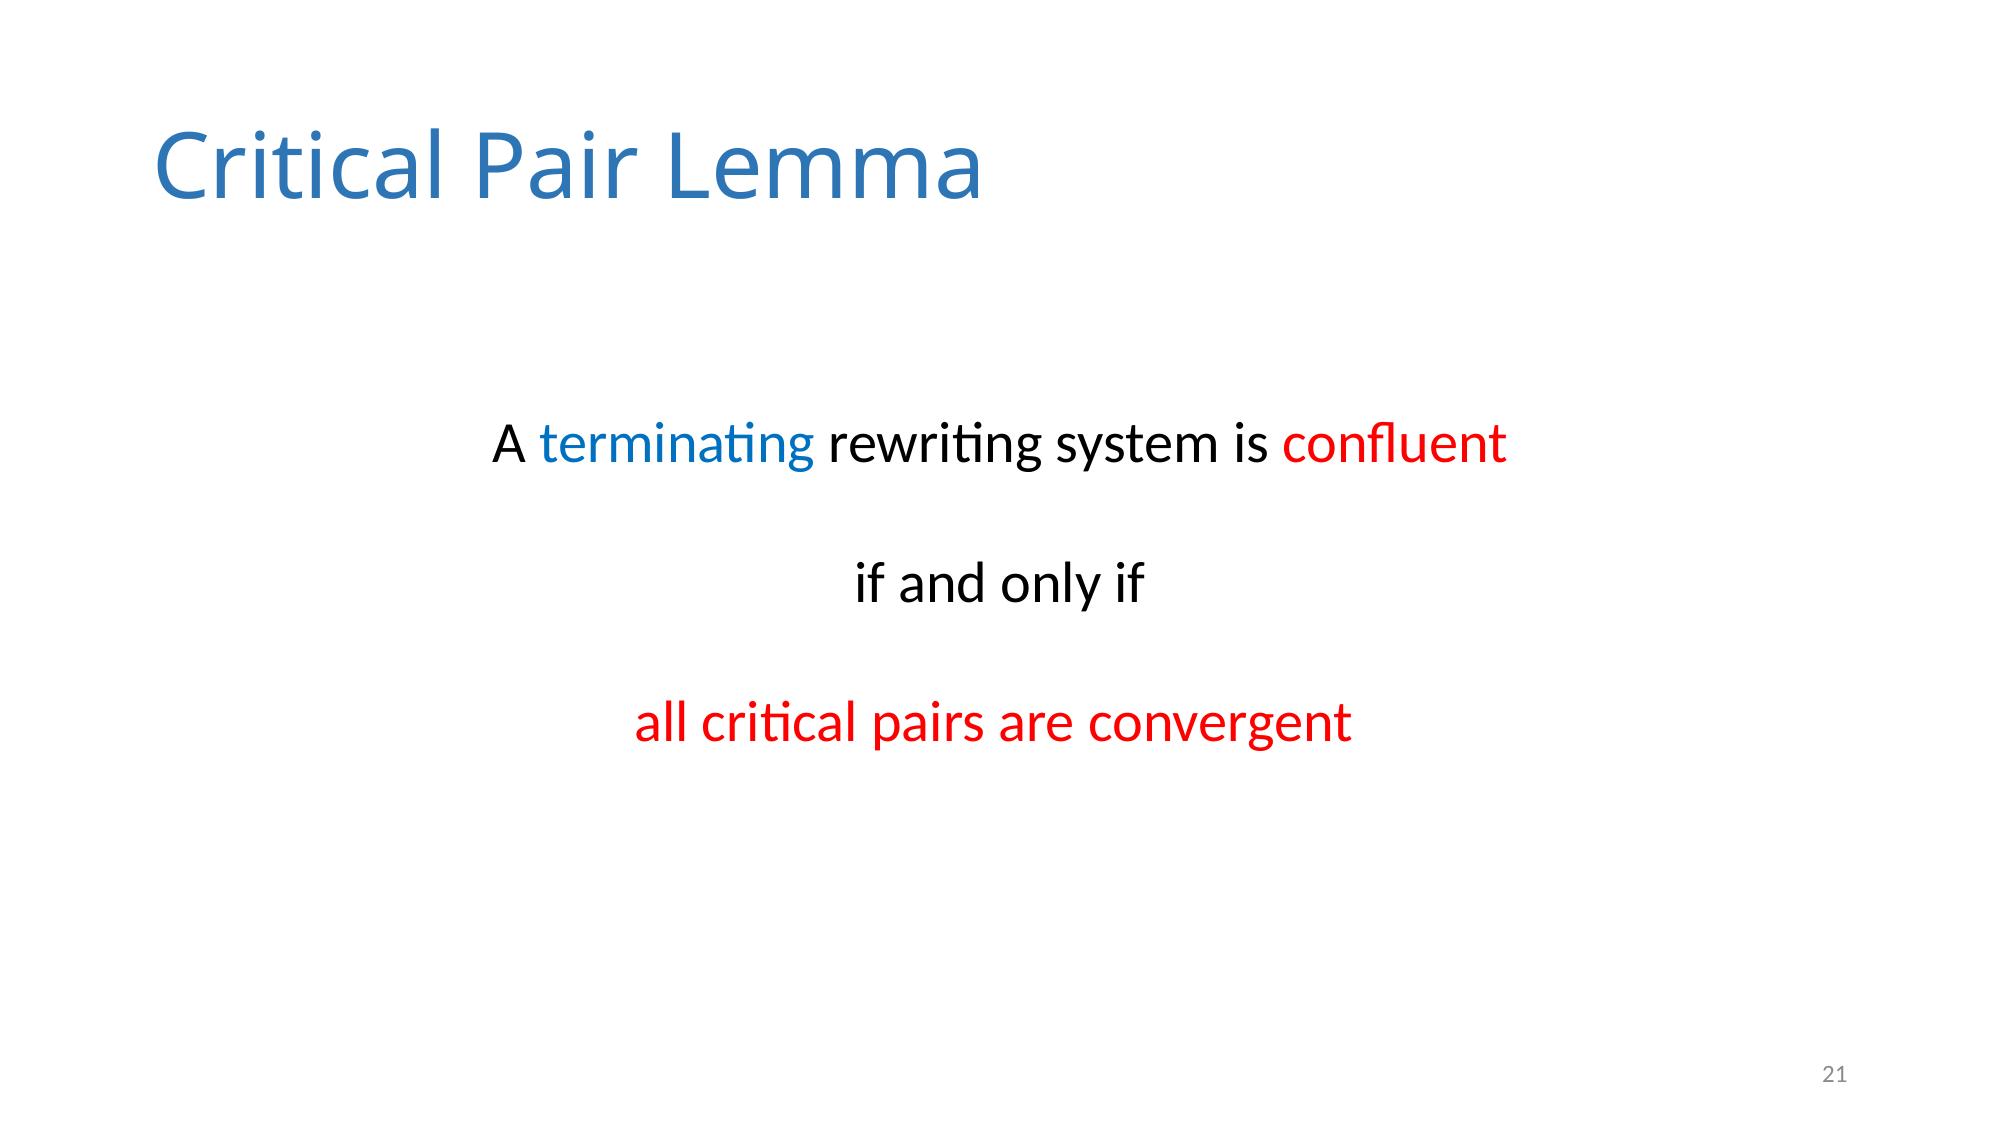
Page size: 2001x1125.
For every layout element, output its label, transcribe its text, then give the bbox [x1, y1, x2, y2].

text_box <number> [1412, 1042, 1863, 1103]
text_box Critical Pair Lemma [137, 59, 1863, 278]
text_box A terminating rewriting system is confluent if and only if all critical pairs are convergent [66, 396, 1934, 761]
